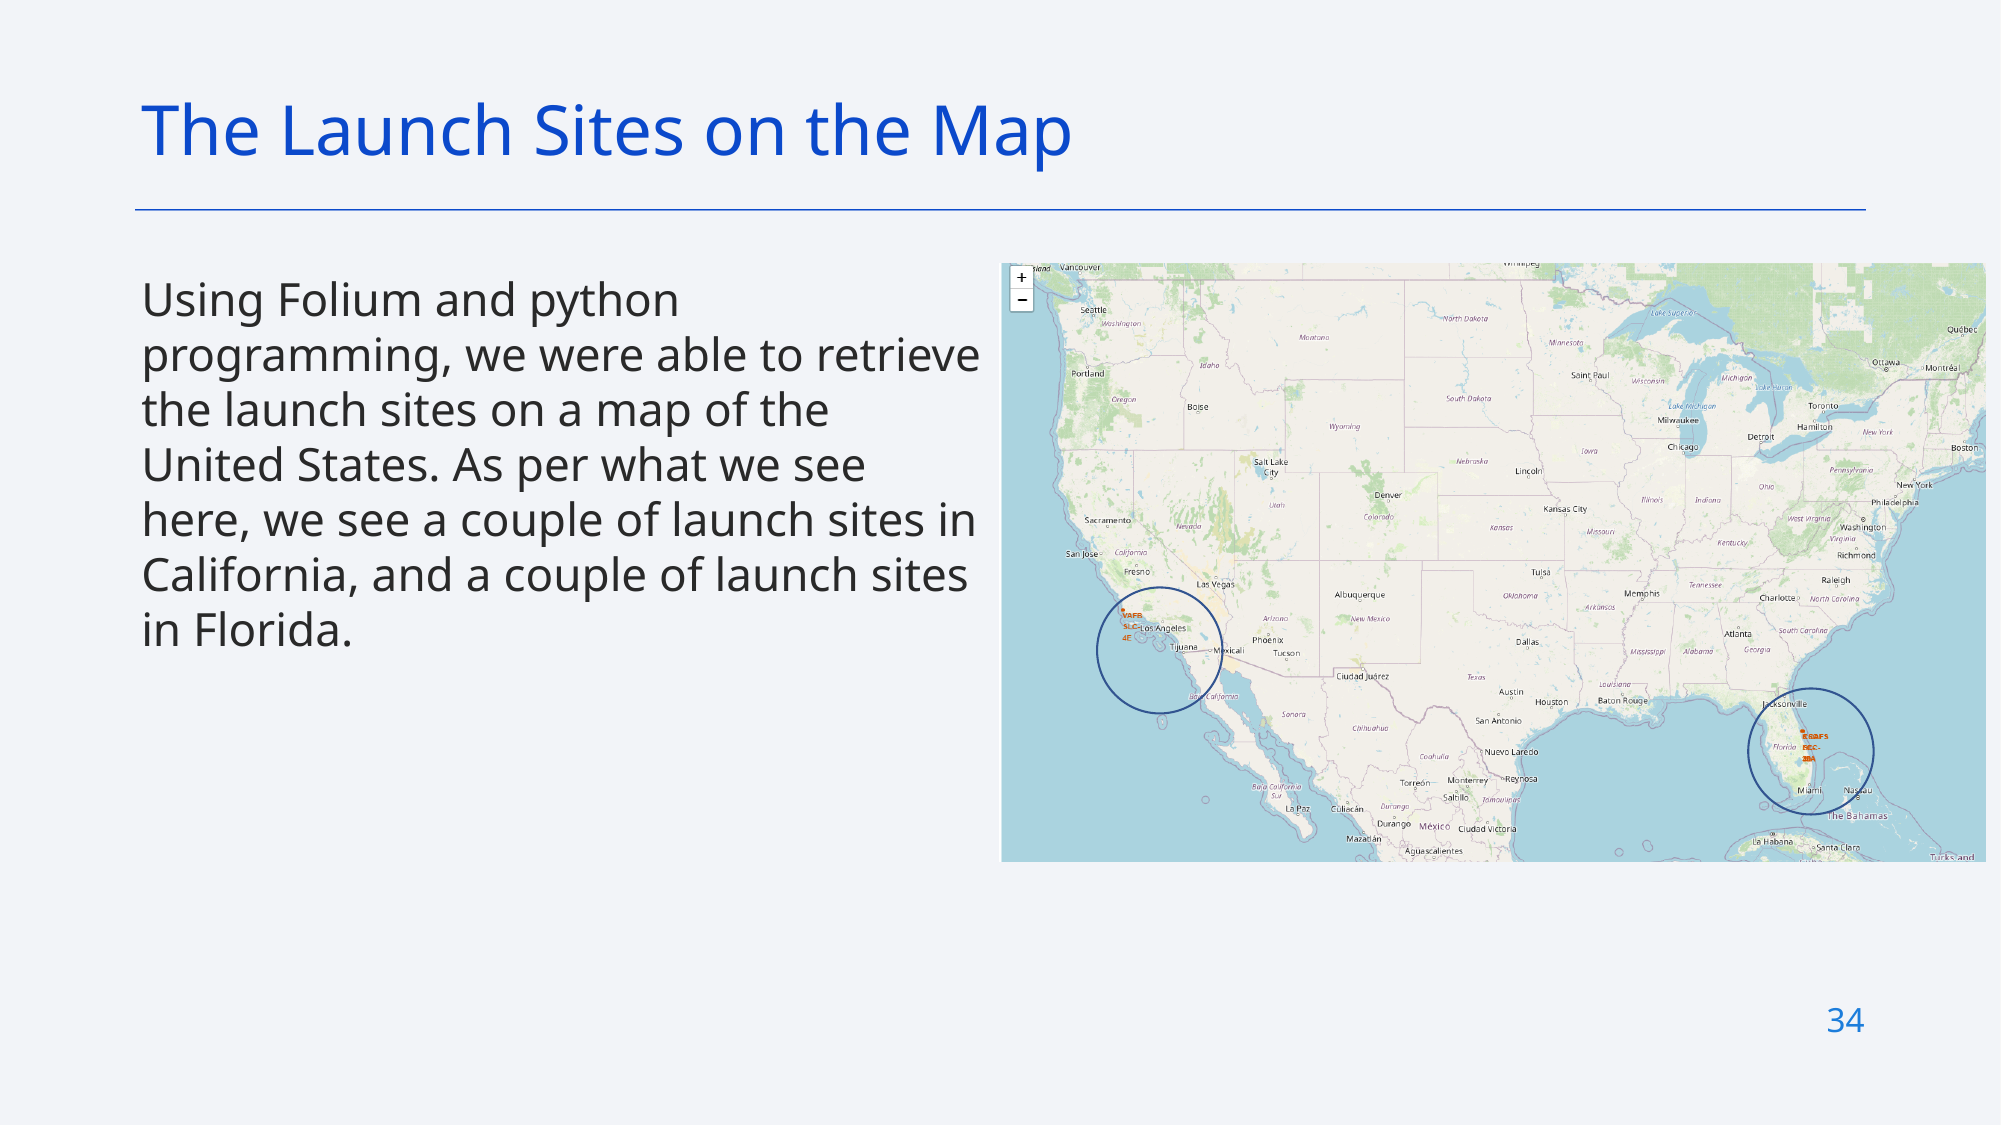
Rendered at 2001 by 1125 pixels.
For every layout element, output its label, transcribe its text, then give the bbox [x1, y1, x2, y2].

text_box The Launch Sites on the Map [126, 88, 1852, 179]
picture [0, 0, 2001, 1125]
slide_number 34 [1429, 988, 1880, 1055]
list Using Folium and python programming, we were able to retrieve the launch sites on a map of the United States. As per what we see here, we see a couple of launch sites in California, and a couple of launch sites in Florida. [126, 263, 1000, 978]
